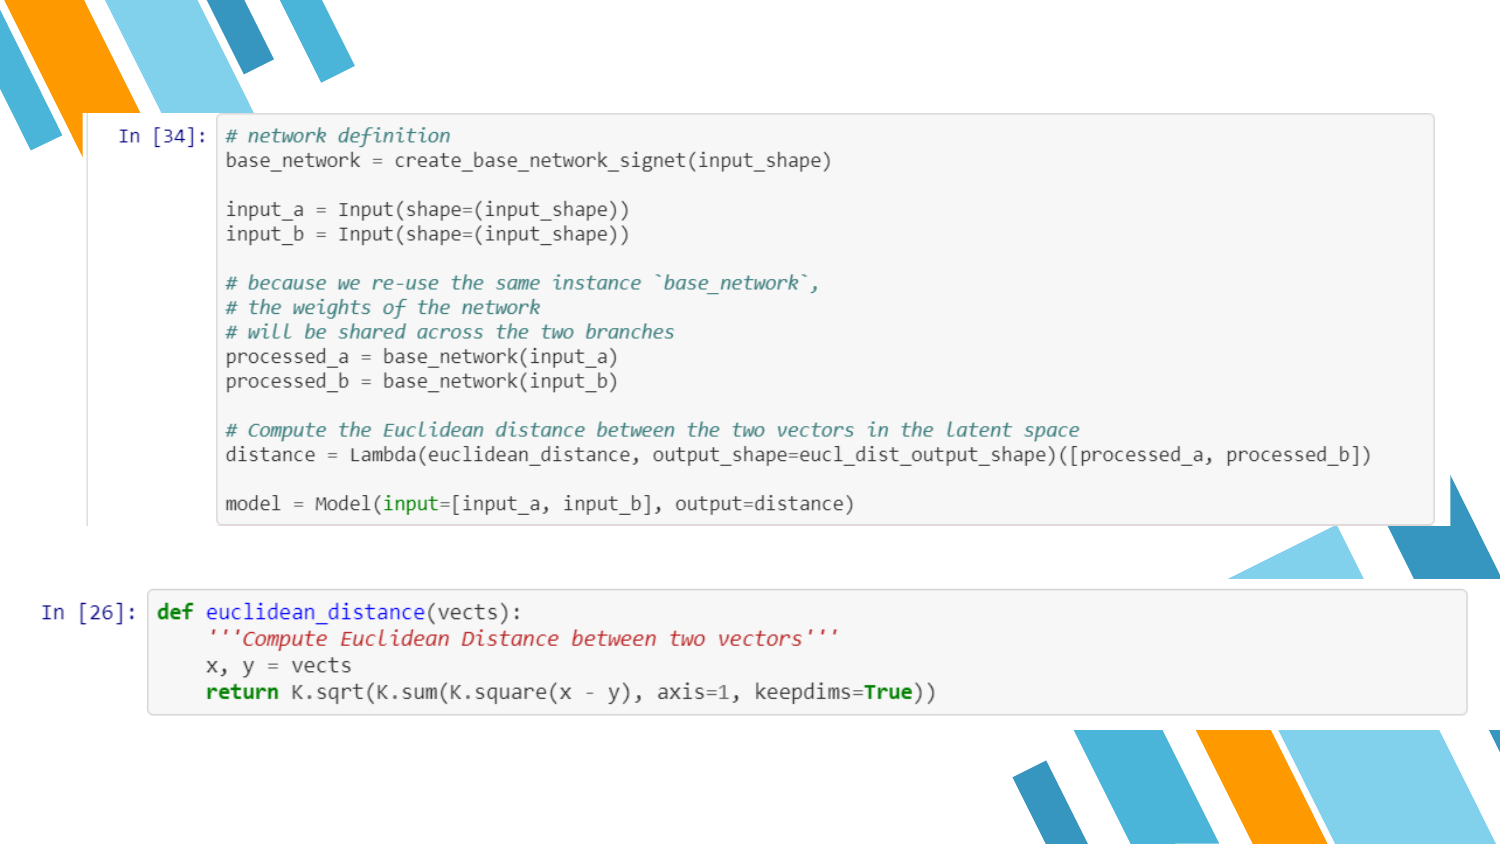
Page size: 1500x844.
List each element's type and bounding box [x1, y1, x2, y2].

picture [82, 113, 1451, 526]
picture [11, 578, 1500, 730]
